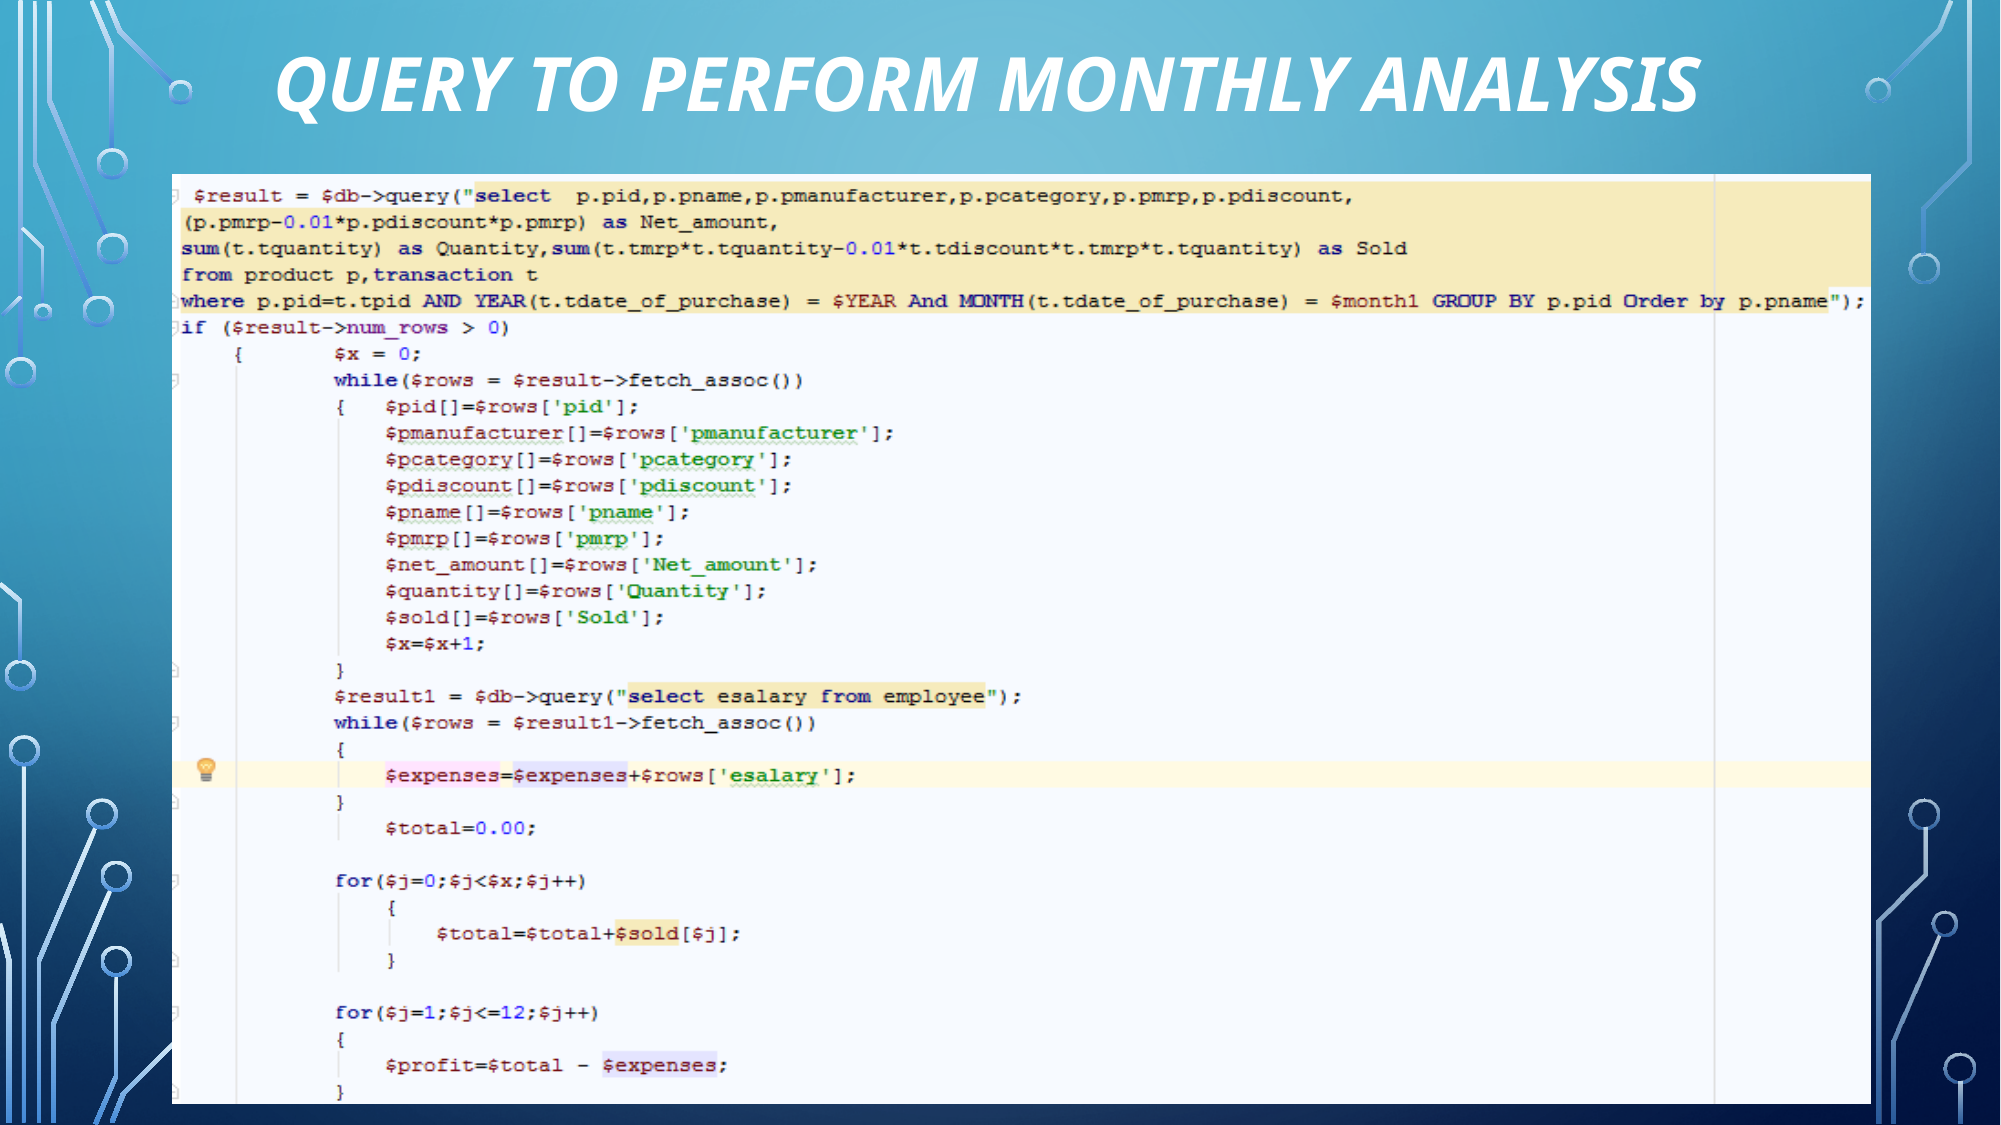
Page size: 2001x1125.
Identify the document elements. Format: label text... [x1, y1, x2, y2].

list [172, 174, 1871, 1104]
title Query to perform monthly analysis [105, 0, 1871, 175]
